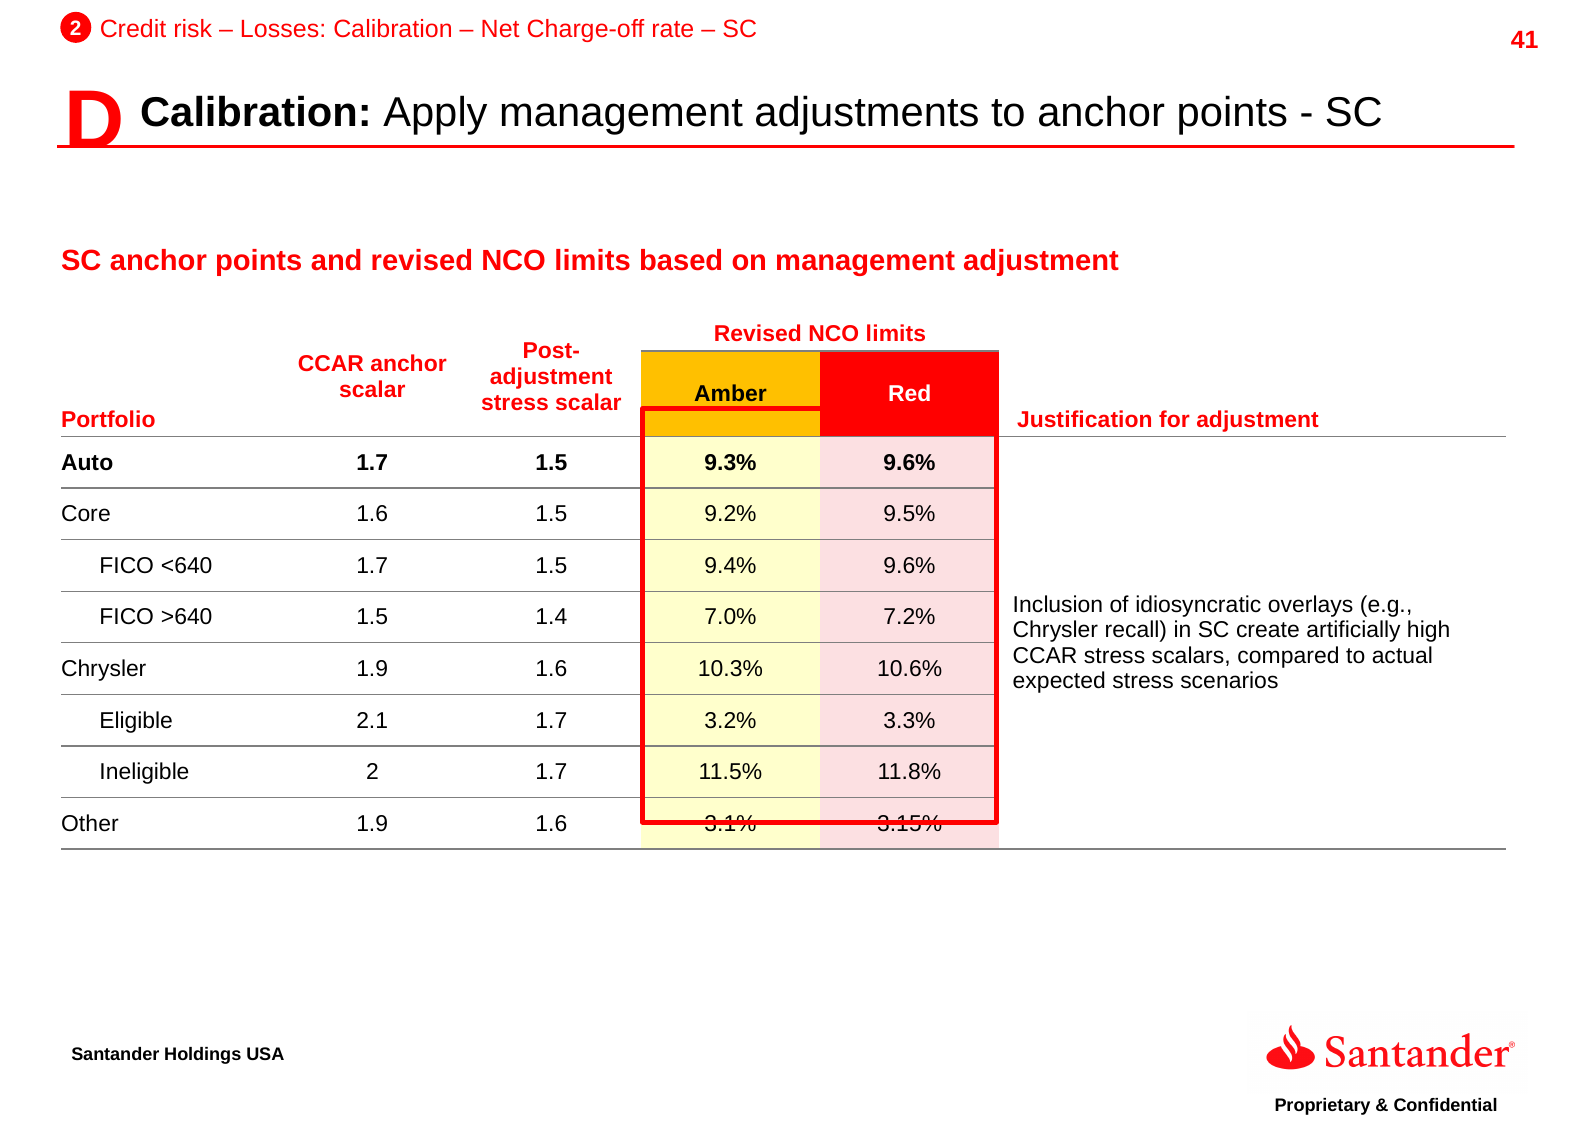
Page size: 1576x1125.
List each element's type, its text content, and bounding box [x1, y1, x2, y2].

text_box D [49, 57, 140, 173]
table_cell Chrysler [61, 643, 283, 694]
table_header CCAR anchor scalar [283, 316, 462, 436]
table_cell Ineligible [61, 747, 283, 797]
table_cell 1.7 [283, 540, 462, 591]
table_cell 1.7 [462, 695, 641, 745]
table_cell 1.9 [283, 798, 462, 848]
table_cell 1.4 [462, 592, 641, 642]
table_cell 1.7 [283, 437, 462, 487]
table_cell 1.6 [283, 489, 462, 539]
text_box SC anchor points and revised NCO limits based on management adjustment [61, 241, 1444, 277]
table_header Justification for adjustment [999, 316, 1506, 436]
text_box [60, 11, 761, 44]
table_cell 1.6 [462, 798, 641, 848]
table_cell 1.5 [462, 489, 641, 539]
table_cell Red [820, 352, 999, 436]
table_cell 1.6 [462, 643, 641, 694]
list Calibration: Apply management adjustments to anchor points - SC [140, 74, 1479, 146]
picture [1247, 1011, 1528, 1094]
table_cell 2.1 [283, 695, 462, 745]
table_header Revised NCO limits [641, 316, 999, 350]
table_header Portfolio [61, 316, 283, 436]
table_cell 3.1% [641, 798, 820, 848]
table_cell 1.5 [462, 540, 641, 591]
table_cell 1.9 [283, 643, 462, 694]
table_cell FICO <640 [61, 540, 283, 591]
table_cell Eligible [61, 695, 283, 745]
table_cell 2 [283, 747, 462, 797]
table_cell 1.7 [462, 747, 641, 797]
table_cell Inclusion of idiosyncratic overlays (e.g., Chrysler recall) in SC create artificially high CCAR stress scalars, compared to actual expected stress scenarios [999, 437, 1506, 848]
table_header Post-adjustment stress scalar [462, 316, 641, 436]
table_cell 1.5 [462, 437, 641, 487]
table_cell 1.5 [283, 592, 462, 642]
table_cell 3.15% [820, 798, 999, 848]
table_cell Auto [61, 437, 283, 487]
text_box [642, 408, 997, 823]
table_cell Other [61, 798, 283, 848]
table_cell Amber [641, 352, 820, 436]
table_cell Core [61, 489, 283, 539]
table_cell FICO >640 [61, 592, 283, 642]
